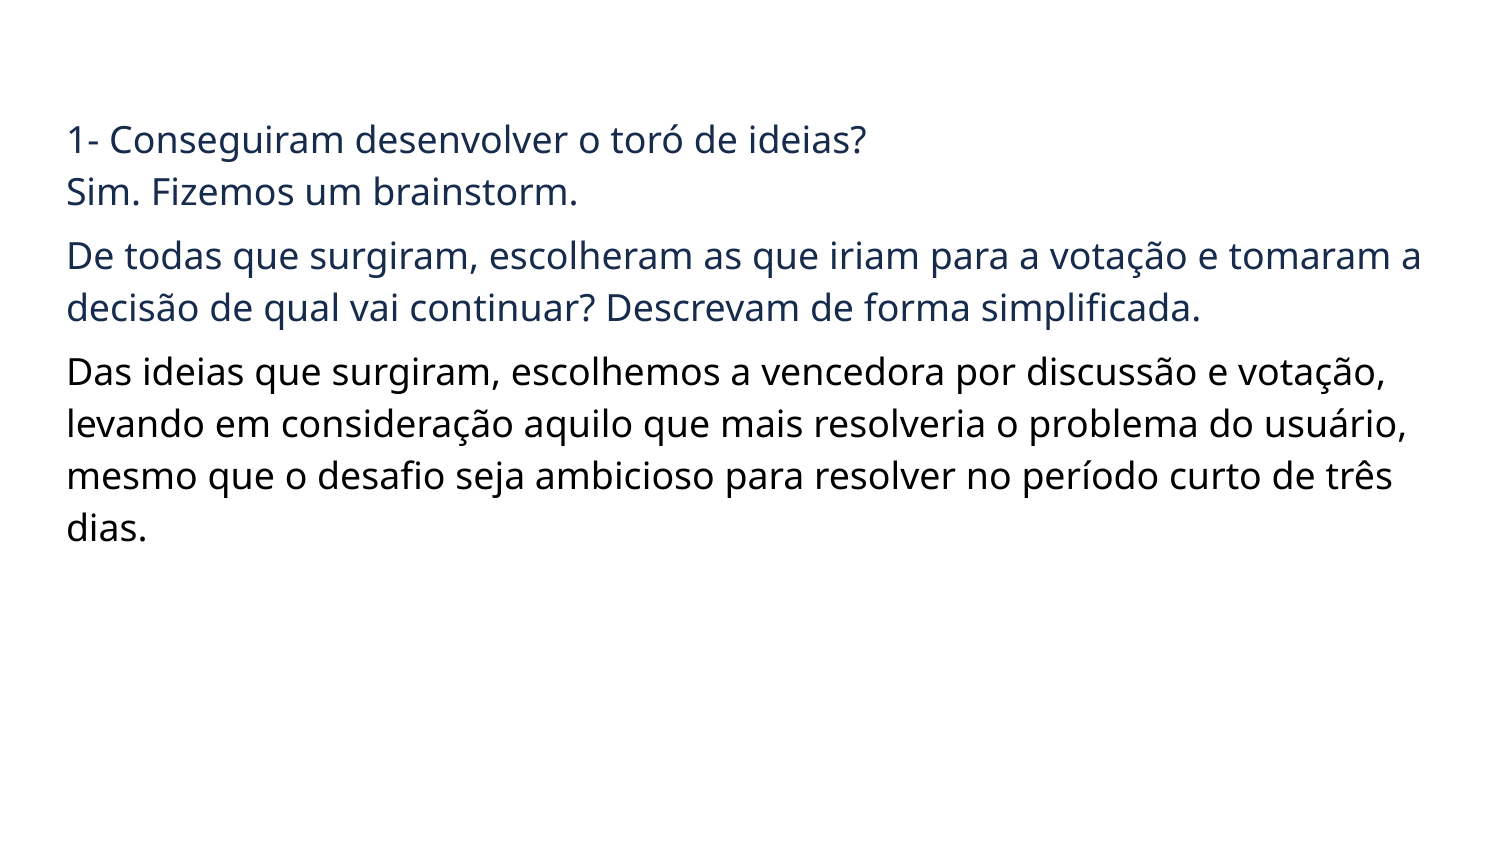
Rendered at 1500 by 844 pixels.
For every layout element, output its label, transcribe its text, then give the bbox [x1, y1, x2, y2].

list 1- Conseguiram desenvolver o toró de ideias? Sim. Fizemos um brainstorm. De todas que surgiram, escolheram as que iriam para a votação e tomaram a decisão de qual vai continuar? Descrevam de forma simplificada. Das ideias que surgiram, escolhemos a vencedora por discussão e votação, levando em consideração aquilo que mais resolveria o problema do usuário, mesmo que o desafio seja ambicioso para resolver no período curto de três dias. [51, 94, 1449, 750]
